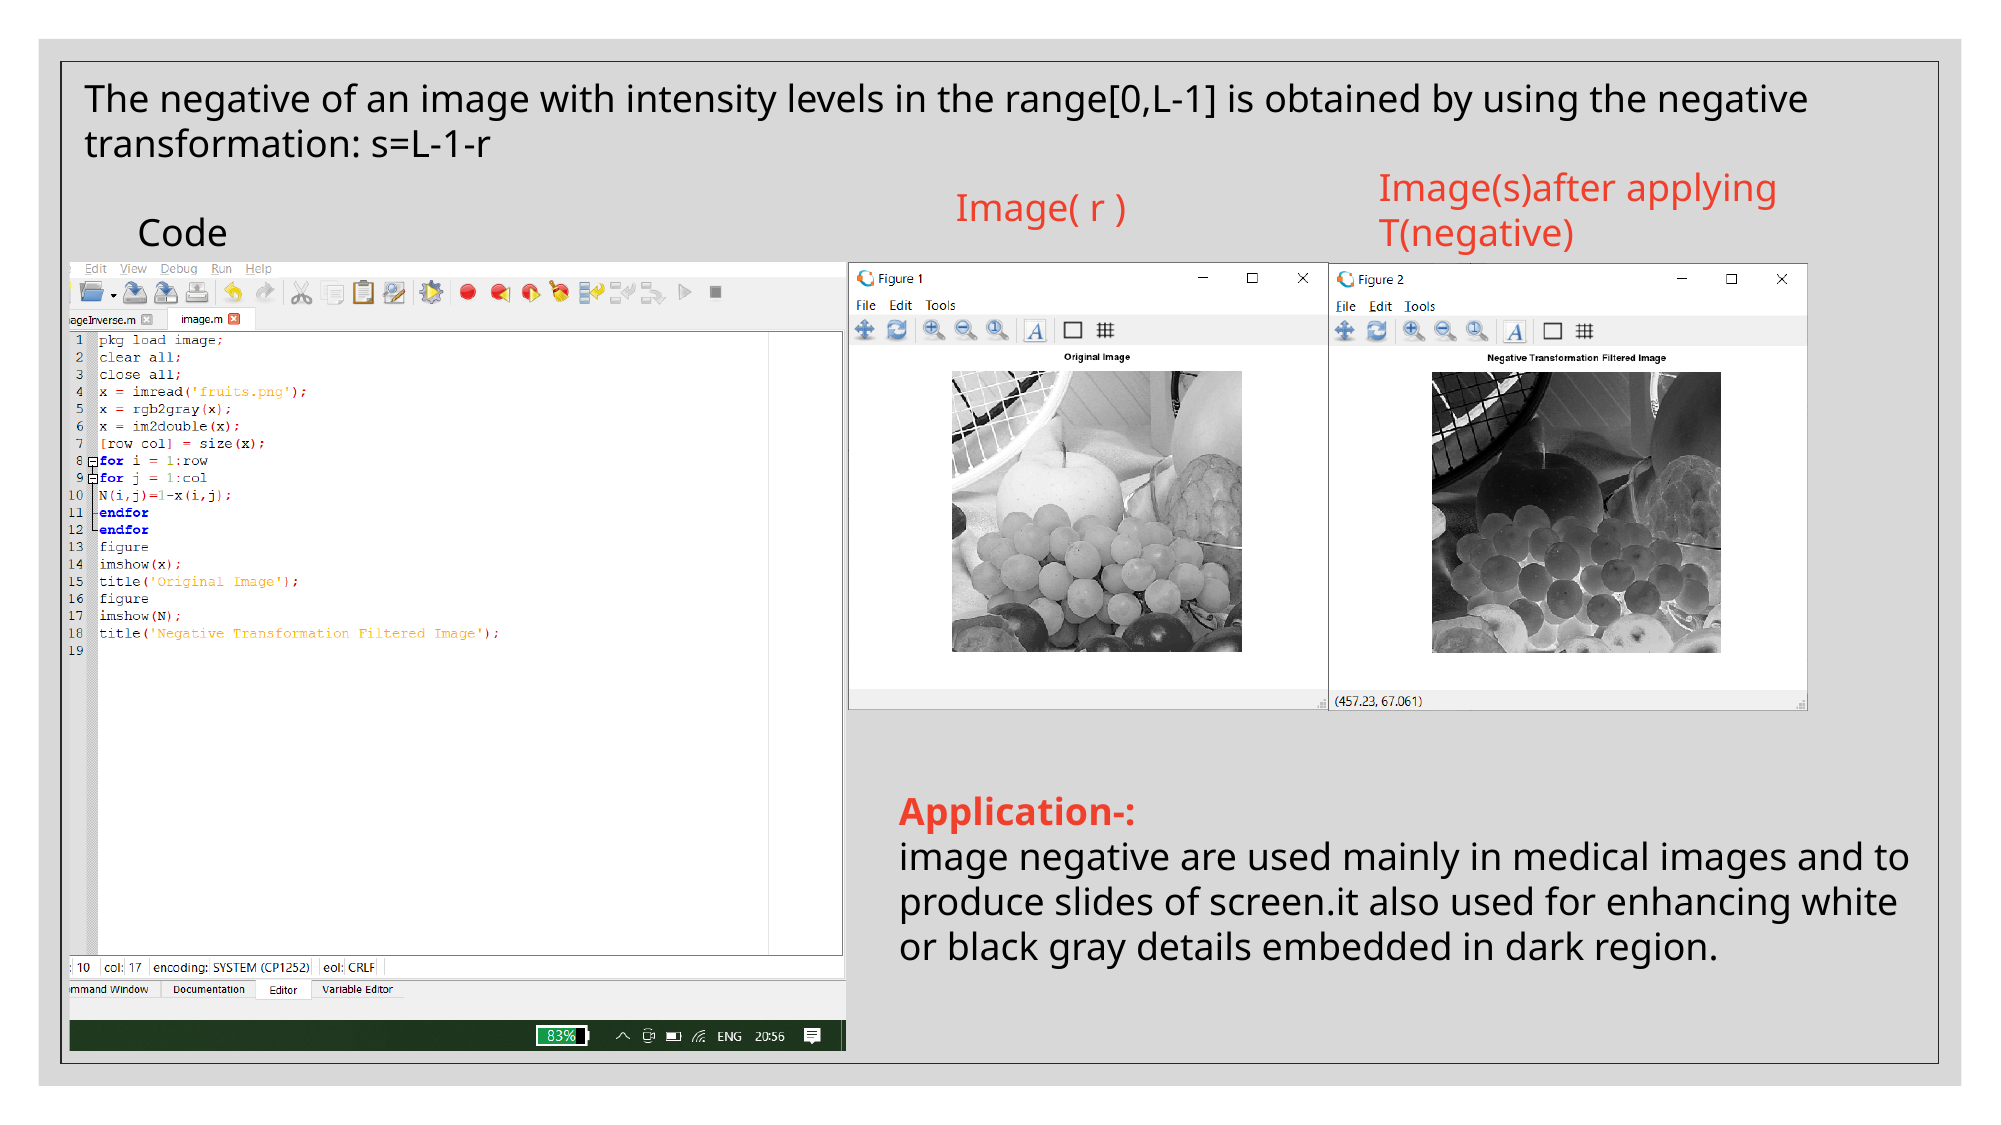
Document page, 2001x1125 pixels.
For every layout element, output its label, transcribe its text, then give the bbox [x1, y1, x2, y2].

text_box The negative of an image with intensity levels in the range[0,L-1] is obtained by using the negative transformation: s=L-1-r [69, 67, 1908, 173]
text_box Image(s)after applying T(negative) [1363, 156, 1964, 262]
text_box Code [122, 201, 244, 258]
text_box Image( r ) [941, 176, 1142, 237]
text_box Application-: image negative are used mainly in medical images and to produce slides of screen.it also used for enhancing white or black gray details embedded in dark region. [884, 780, 1931, 975]
picture [69, 262, 1808, 1053]
